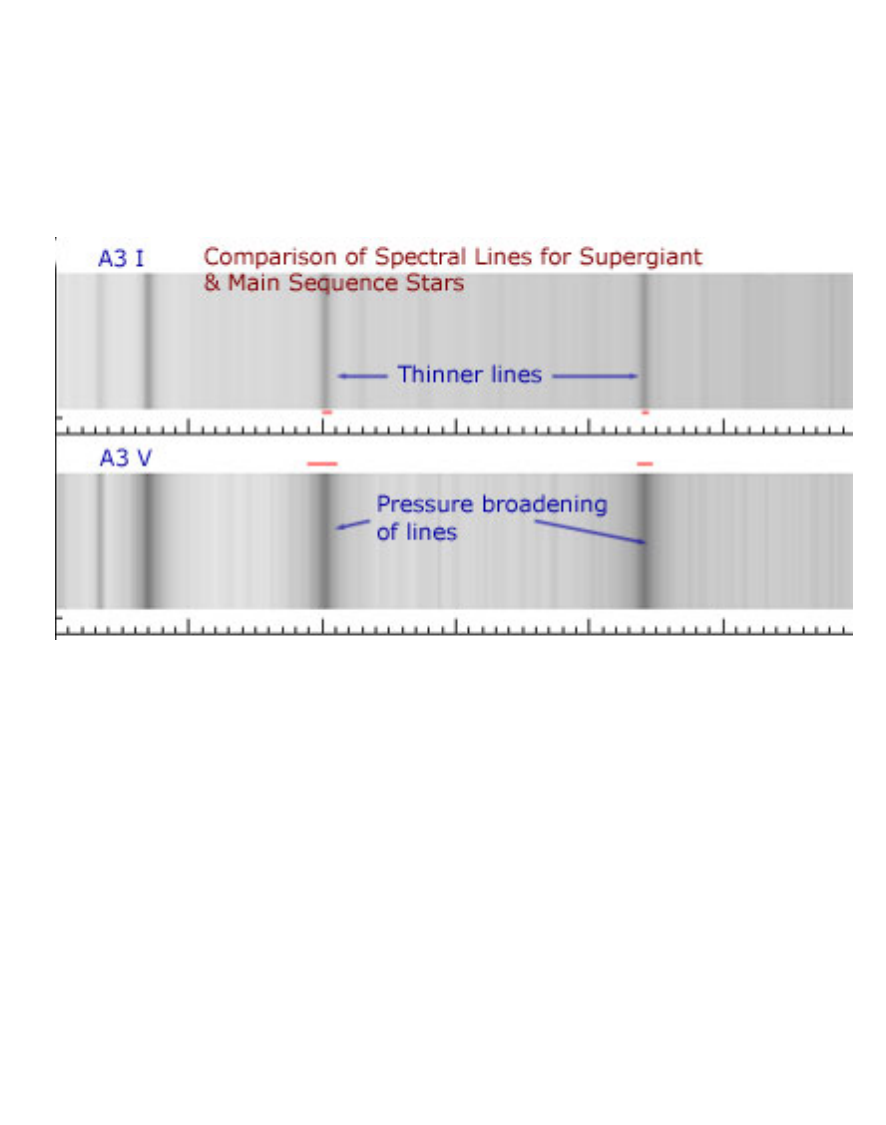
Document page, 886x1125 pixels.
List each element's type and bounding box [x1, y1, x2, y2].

picture [55, 237, 853, 640]
